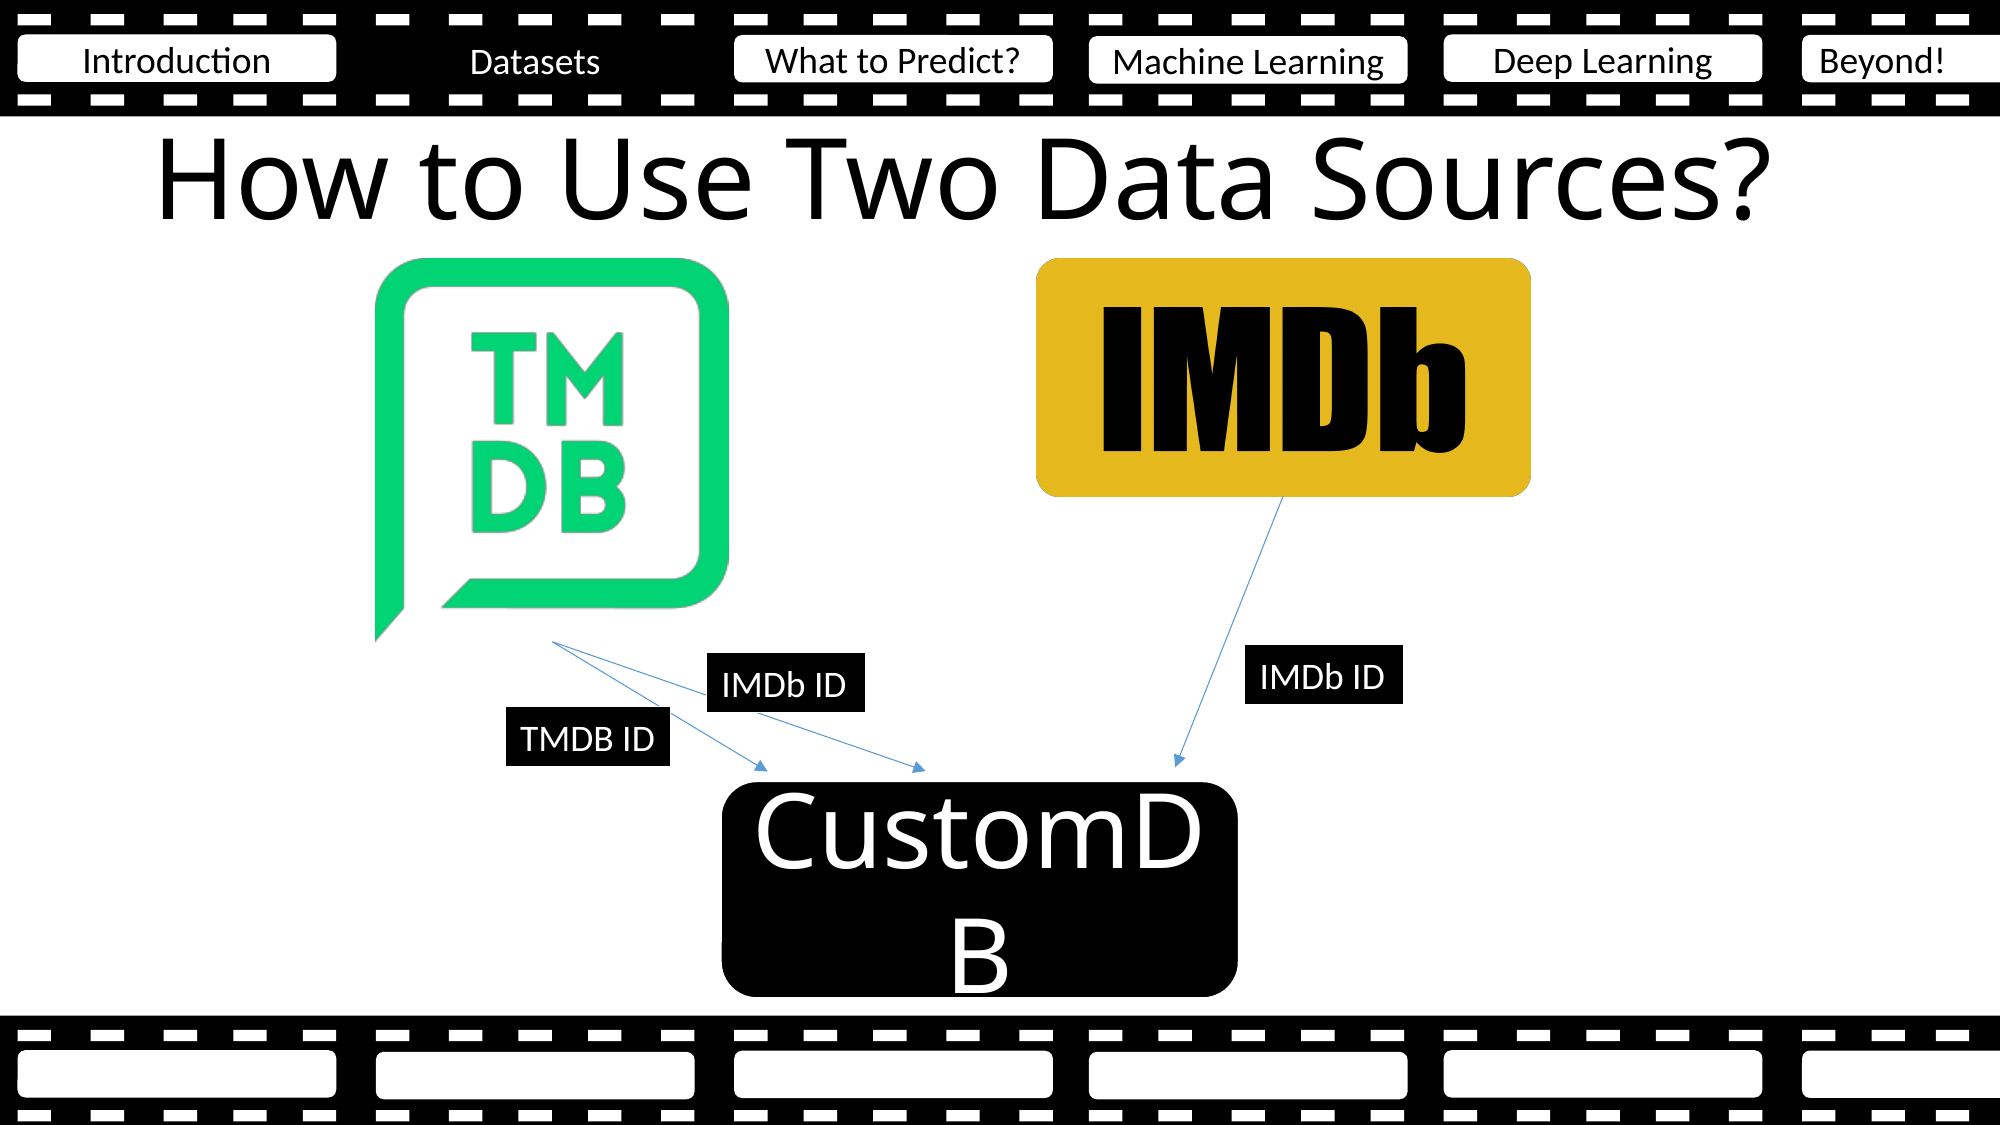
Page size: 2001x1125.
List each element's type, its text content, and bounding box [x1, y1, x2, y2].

text_box [1870, 13, 1906, 26]
picture [1036, 258, 1531, 497]
text_box Machine Learning [1087, 35, 1409, 85]
text_box [163, 1109, 198, 1122]
text_box Beyond! [1800, 33, 2000, 84]
text_box [660, 93, 696, 107]
text_box [1157, 93, 1193, 107]
text_box [1018, 1029, 1054, 1042]
text_box [1088, 93, 1123, 107]
text_box [163, 93, 198, 107]
text_box [1655, 13, 1690, 26]
text_box [803, 93, 838, 107]
text_box [448, 1029, 483, 1042]
text_box [945, 93, 981, 107]
text_box [232, 1029, 268, 1042]
text_box [1300, 13, 1336, 26]
text_box [1370, 13, 1405, 26]
text_box [1516, 13, 1551, 26]
text_box IMDb ID [1284, 644, 1404, 705]
text_box [448, 1109, 483, 1122]
text_box [1801, 13, 1836, 26]
text_box Deep Learning [1442, 33, 1764, 83]
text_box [1175, 496, 1284, 768]
text_box [1157, 1109, 1193, 1122]
text_box [374, 1050, 696, 1101]
text_box [1516, 1029, 1551, 1042]
text_box [1870, 93, 1906, 107]
text_box [1018, 1109, 1054, 1122]
text_box [587, 93, 622, 107]
text_box [1231, 13, 1266, 26]
text_box [1728, 1029, 1763, 1042]
text_box [375, 1029, 410, 1042]
text_box [90, 1029, 125, 1042]
text_box [733, 1109, 769, 1122]
text_box [1935, 93, 1970, 107]
text_box [1087, 1050, 1409, 1101]
text_box [1088, 1109, 1123, 1122]
text_box [1516, 1109, 1551, 1122]
text_box [302, 1029, 337, 1042]
text_box TMDB ID [505, 706, 552, 767]
text_box [1655, 1109, 1690, 1122]
text_box [1443, 93, 1478, 107]
text_box [232, 93, 268, 107]
text_box [517, 13, 553, 26]
picture [375, 258, 729, 642]
text_box [517, 1029, 553, 1042]
text_box [17, 1029, 52, 1042]
text_box [375, 13, 410, 26]
text_box [1231, 1029, 1266, 1042]
text_box [660, 13, 696, 26]
text_box [90, 93, 125, 107]
text_box [517, 1109, 553, 1122]
text_box [17, 1109, 52, 1122]
text_box [0, 1015, 2000, 1125]
text_box [1935, 13, 1970, 26]
text_box [302, 93, 337, 107]
text_box [1935, 1029, 1970, 1042]
text_box [1801, 93, 1836, 107]
text_box [945, 1109, 981, 1122]
text_box [448, 13, 483, 26]
text_box [733, 1049, 1054, 1100]
text_box [872, 1029, 908, 1042]
text_box [945, 1029, 981, 1042]
text_box [1300, 1029, 1336, 1042]
text_box [1370, 1029, 1405, 1042]
text_box [587, 1029, 622, 1042]
text_box [232, 1109, 268, 1122]
text_box [163, 1029, 198, 1042]
text_box [0, 0, 2000, 117]
text_box [1300, 93, 1336, 107]
text_box [1585, 93, 1621, 107]
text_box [552, 641, 926, 771]
text_box [517, 93, 553, 107]
text_box [375, 93, 410, 107]
text_box [1018, 13, 1054, 26]
text_box [90, 13, 125, 26]
text_box [803, 1029, 838, 1042]
text_box [1443, 13, 1478, 26]
text_box [1018, 93, 1054, 107]
text_box [448, 93, 483, 107]
text_box [733, 1029, 769, 1042]
text_box [1728, 13, 1763, 26]
text_box [1088, 13, 1123, 26]
text_box [1800, 1049, 2000, 1099]
text_box [302, 1109, 337, 1122]
text_box [1443, 1109, 1478, 1122]
text_box [1655, 93, 1690, 107]
text_box [90, 1109, 125, 1122]
text_box [1655, 1029, 1690, 1042]
text_box [1728, 1109, 1763, 1122]
text_box [733, 13, 769, 26]
text_box [375, 1109, 410, 1122]
text_box [587, 13, 622, 26]
text_box [803, 1109, 838, 1122]
text_box [1157, 13, 1193, 26]
text_box CustomDB [719, 780, 1240, 1000]
text_box [16, 1049, 338, 1099]
text_box Introduction [16, 33, 338, 83]
text_box [733, 93, 769, 107]
text_box [1585, 13, 1621, 26]
text_box [872, 93, 908, 107]
text_box [803, 13, 838, 26]
text_box [1370, 1109, 1405, 1122]
text_box What to Predict? [733, 33, 1054, 84]
text_box [587, 1109, 622, 1122]
text_box [660, 1109, 696, 1122]
text_box [1516, 93, 1551, 107]
text_box [1157, 1029, 1193, 1042]
text_box [17, 13, 52, 26]
title How to Use Two Data Sources? [137, 117, 1863, 292]
text_box Datasets [374, 35, 696, 85]
text_box [1231, 93, 1266, 107]
text_box [17, 93, 52, 107]
text_box [302, 13, 337, 26]
text_box [1300, 1109, 1336, 1122]
text_box [1870, 1029, 1906, 1042]
text_box [163, 13, 198, 26]
text_box [1935, 1109, 1970, 1122]
text_box [1231, 1109, 1266, 1122]
text_box [945, 13, 981, 26]
text_box [1801, 1029, 1836, 1042]
text_box [872, 13, 908, 26]
text_box [1088, 1029, 1123, 1042]
text_box [1801, 1109, 1836, 1122]
text_box [1585, 1029, 1621, 1042]
text_box [232, 13, 268, 26]
text_box [1870, 1109, 1906, 1122]
text_box [1443, 1029, 1478, 1042]
text_box [872, 1109, 908, 1122]
text_box [1442, 1049, 1764, 1099]
text_box [1585, 1109, 1621, 1122]
text_box [1370, 93, 1405, 107]
text_box [1728, 93, 1763, 107]
text_box [660, 1029, 696, 1042]
